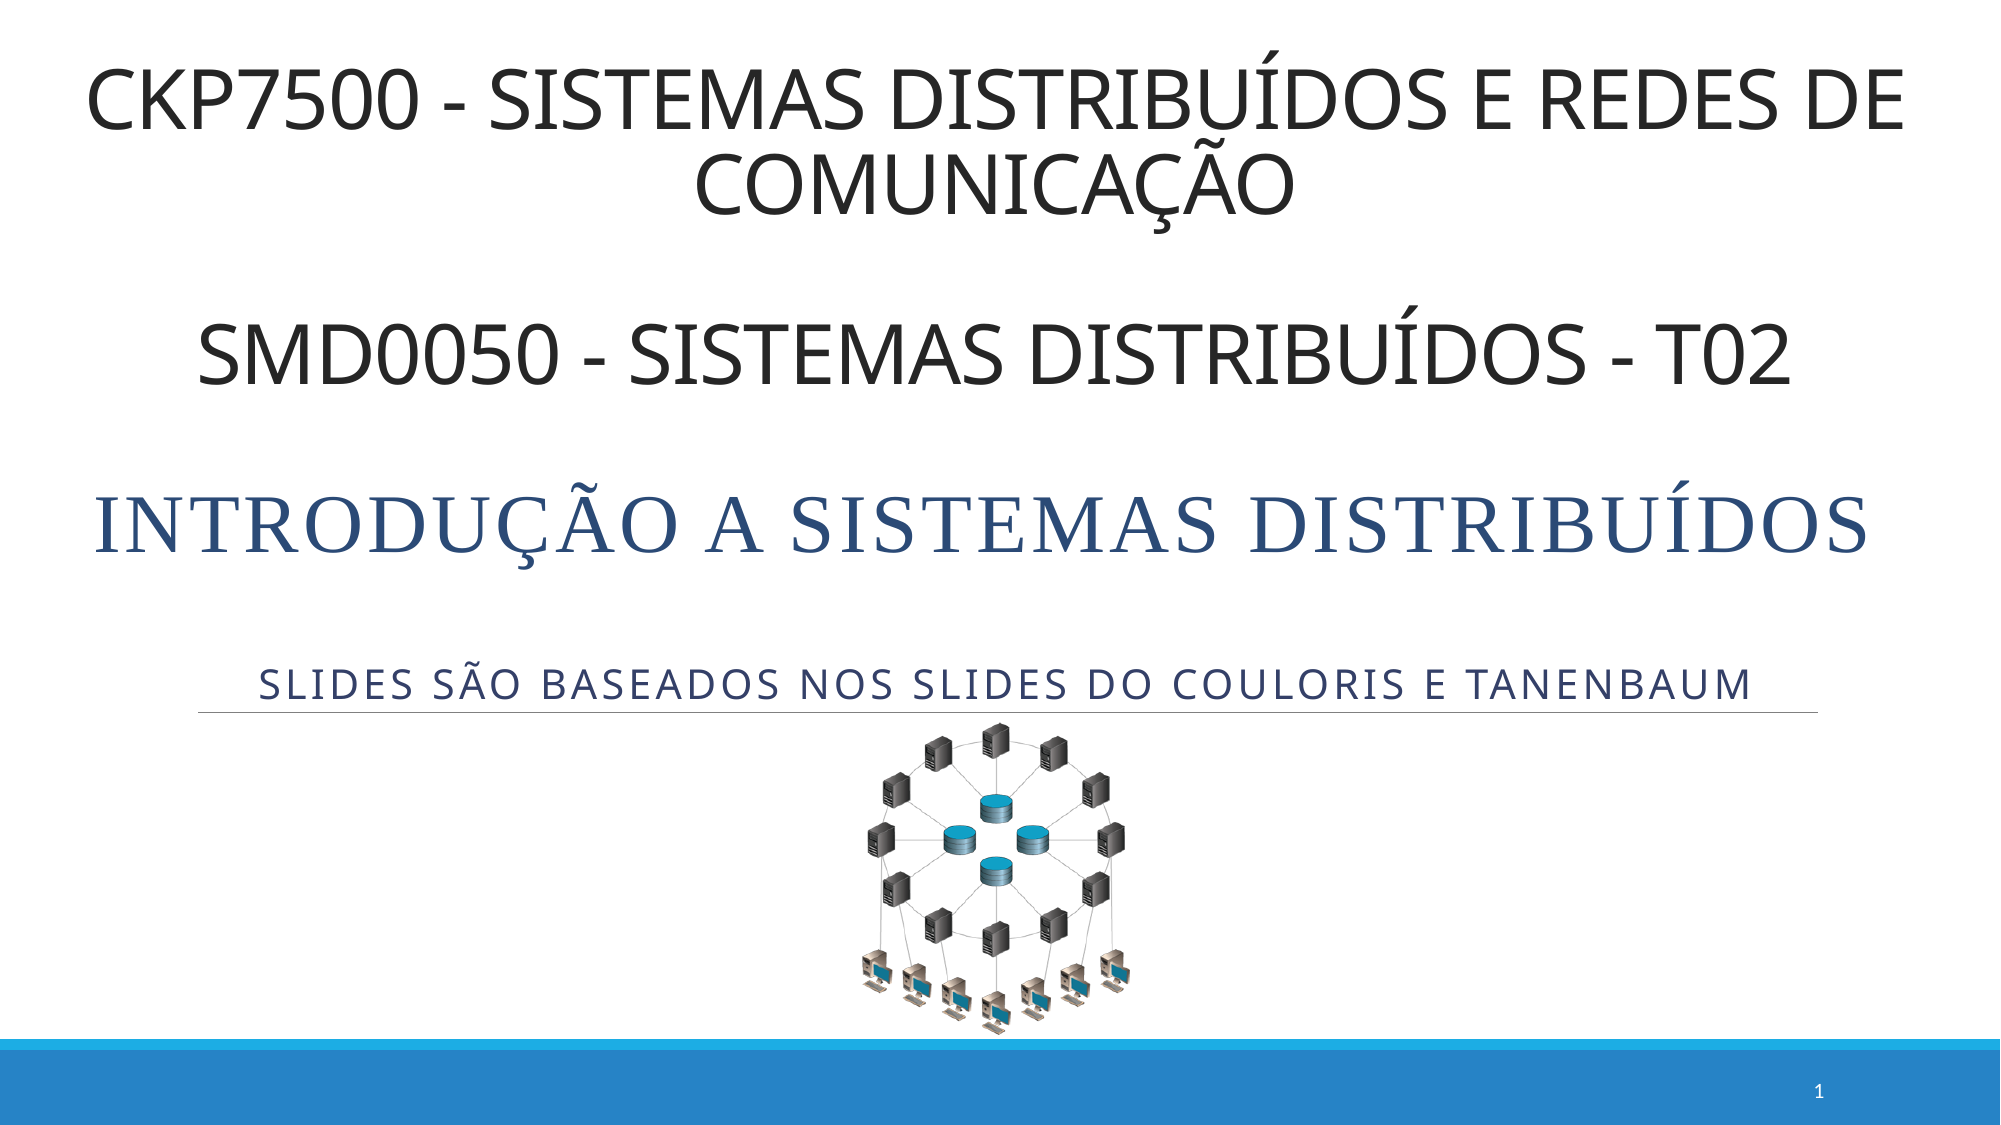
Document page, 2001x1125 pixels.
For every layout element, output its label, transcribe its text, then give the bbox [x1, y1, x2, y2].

picture [861, 720, 1131, 1036]
text_box CKP7500 - SISTEMAS DISTRIBUÍDOS E REDES DE COMUNICAÇÃO SMD0050 - SISTEMAS DISTRIBUÍDOS - T02 [24, 52, 1967, 409]
text_box Slides são baseados nos slides do Couloris e Tanenbaum [180, 656, 1831, 717]
slide_number 1 [1624, 1059, 1840, 1120]
text_box Introdução a Sistemas Distribuídos [24, 472, 1967, 598]
